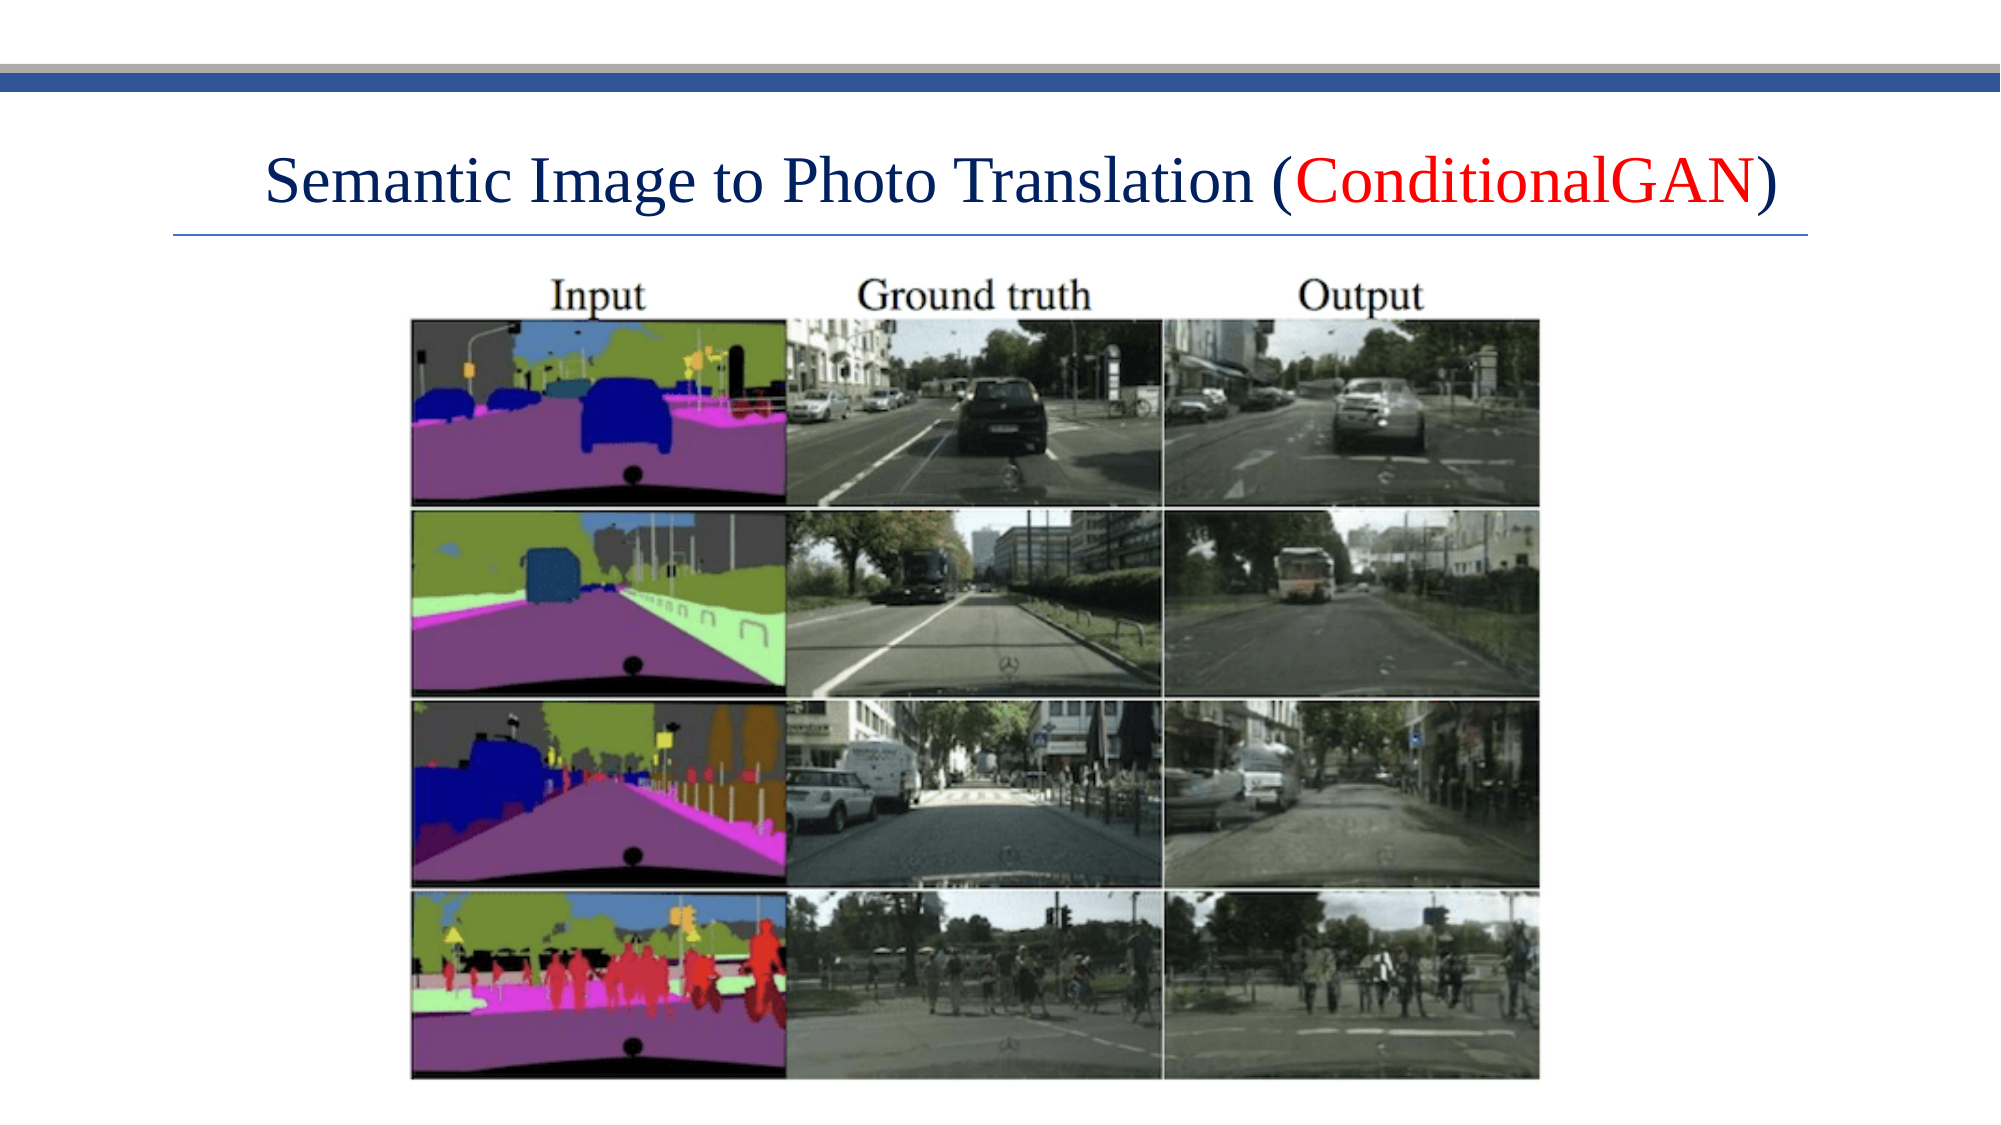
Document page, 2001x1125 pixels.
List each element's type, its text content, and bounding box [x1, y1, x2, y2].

picture [360, 257, 1555, 1106]
text_box [0, 63, 2000, 72]
text_box Semantic Image to Photo Translation (ConditionalGAN) [235, 128, 1808, 224]
text_box [0, 72, 2000, 93]
